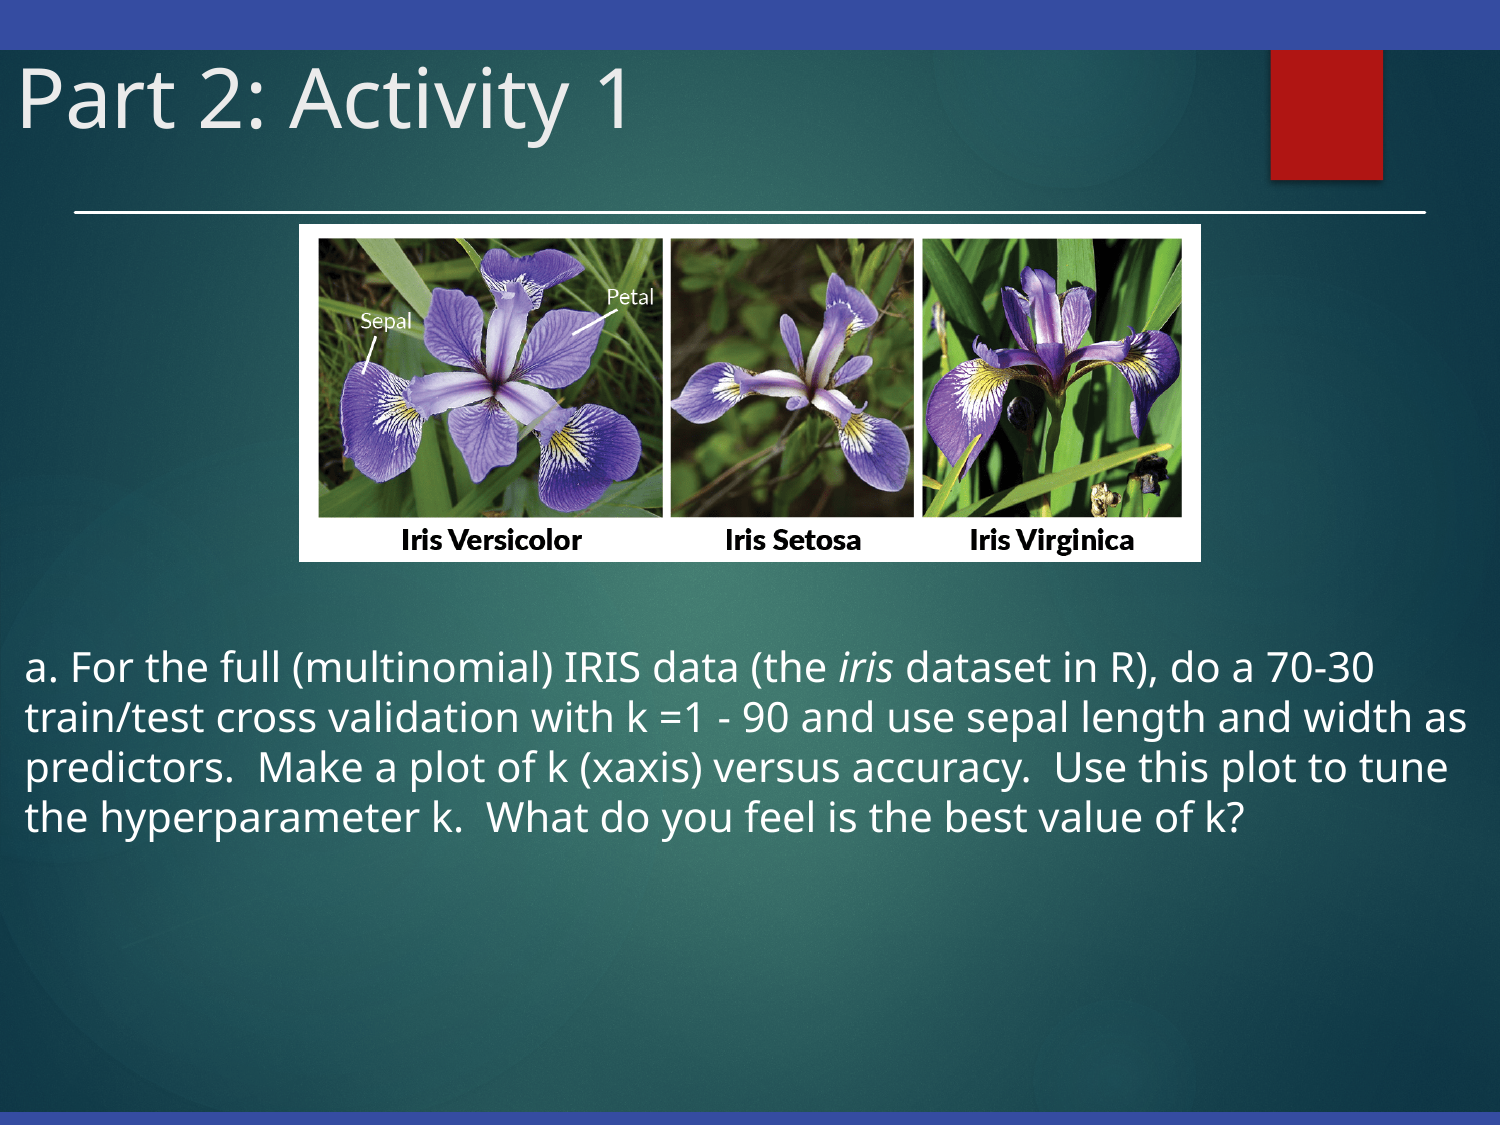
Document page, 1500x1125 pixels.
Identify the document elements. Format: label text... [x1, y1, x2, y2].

picture [299, 224, 1201, 562]
title Part 2: Activity 1 [0, 37, 1500, 225]
list a. For the full (multinomial) IRIS data (the iris dataset in R), do a 70-30 train/test cross validation with k =1 - 90 and use sepal length and width as predictors. Make a plot of k (xaxis) versus accuracy. Use this plot to tune the hyperparameter k. What do you feel is the best value of k? [9, 632, 1491, 1064]
